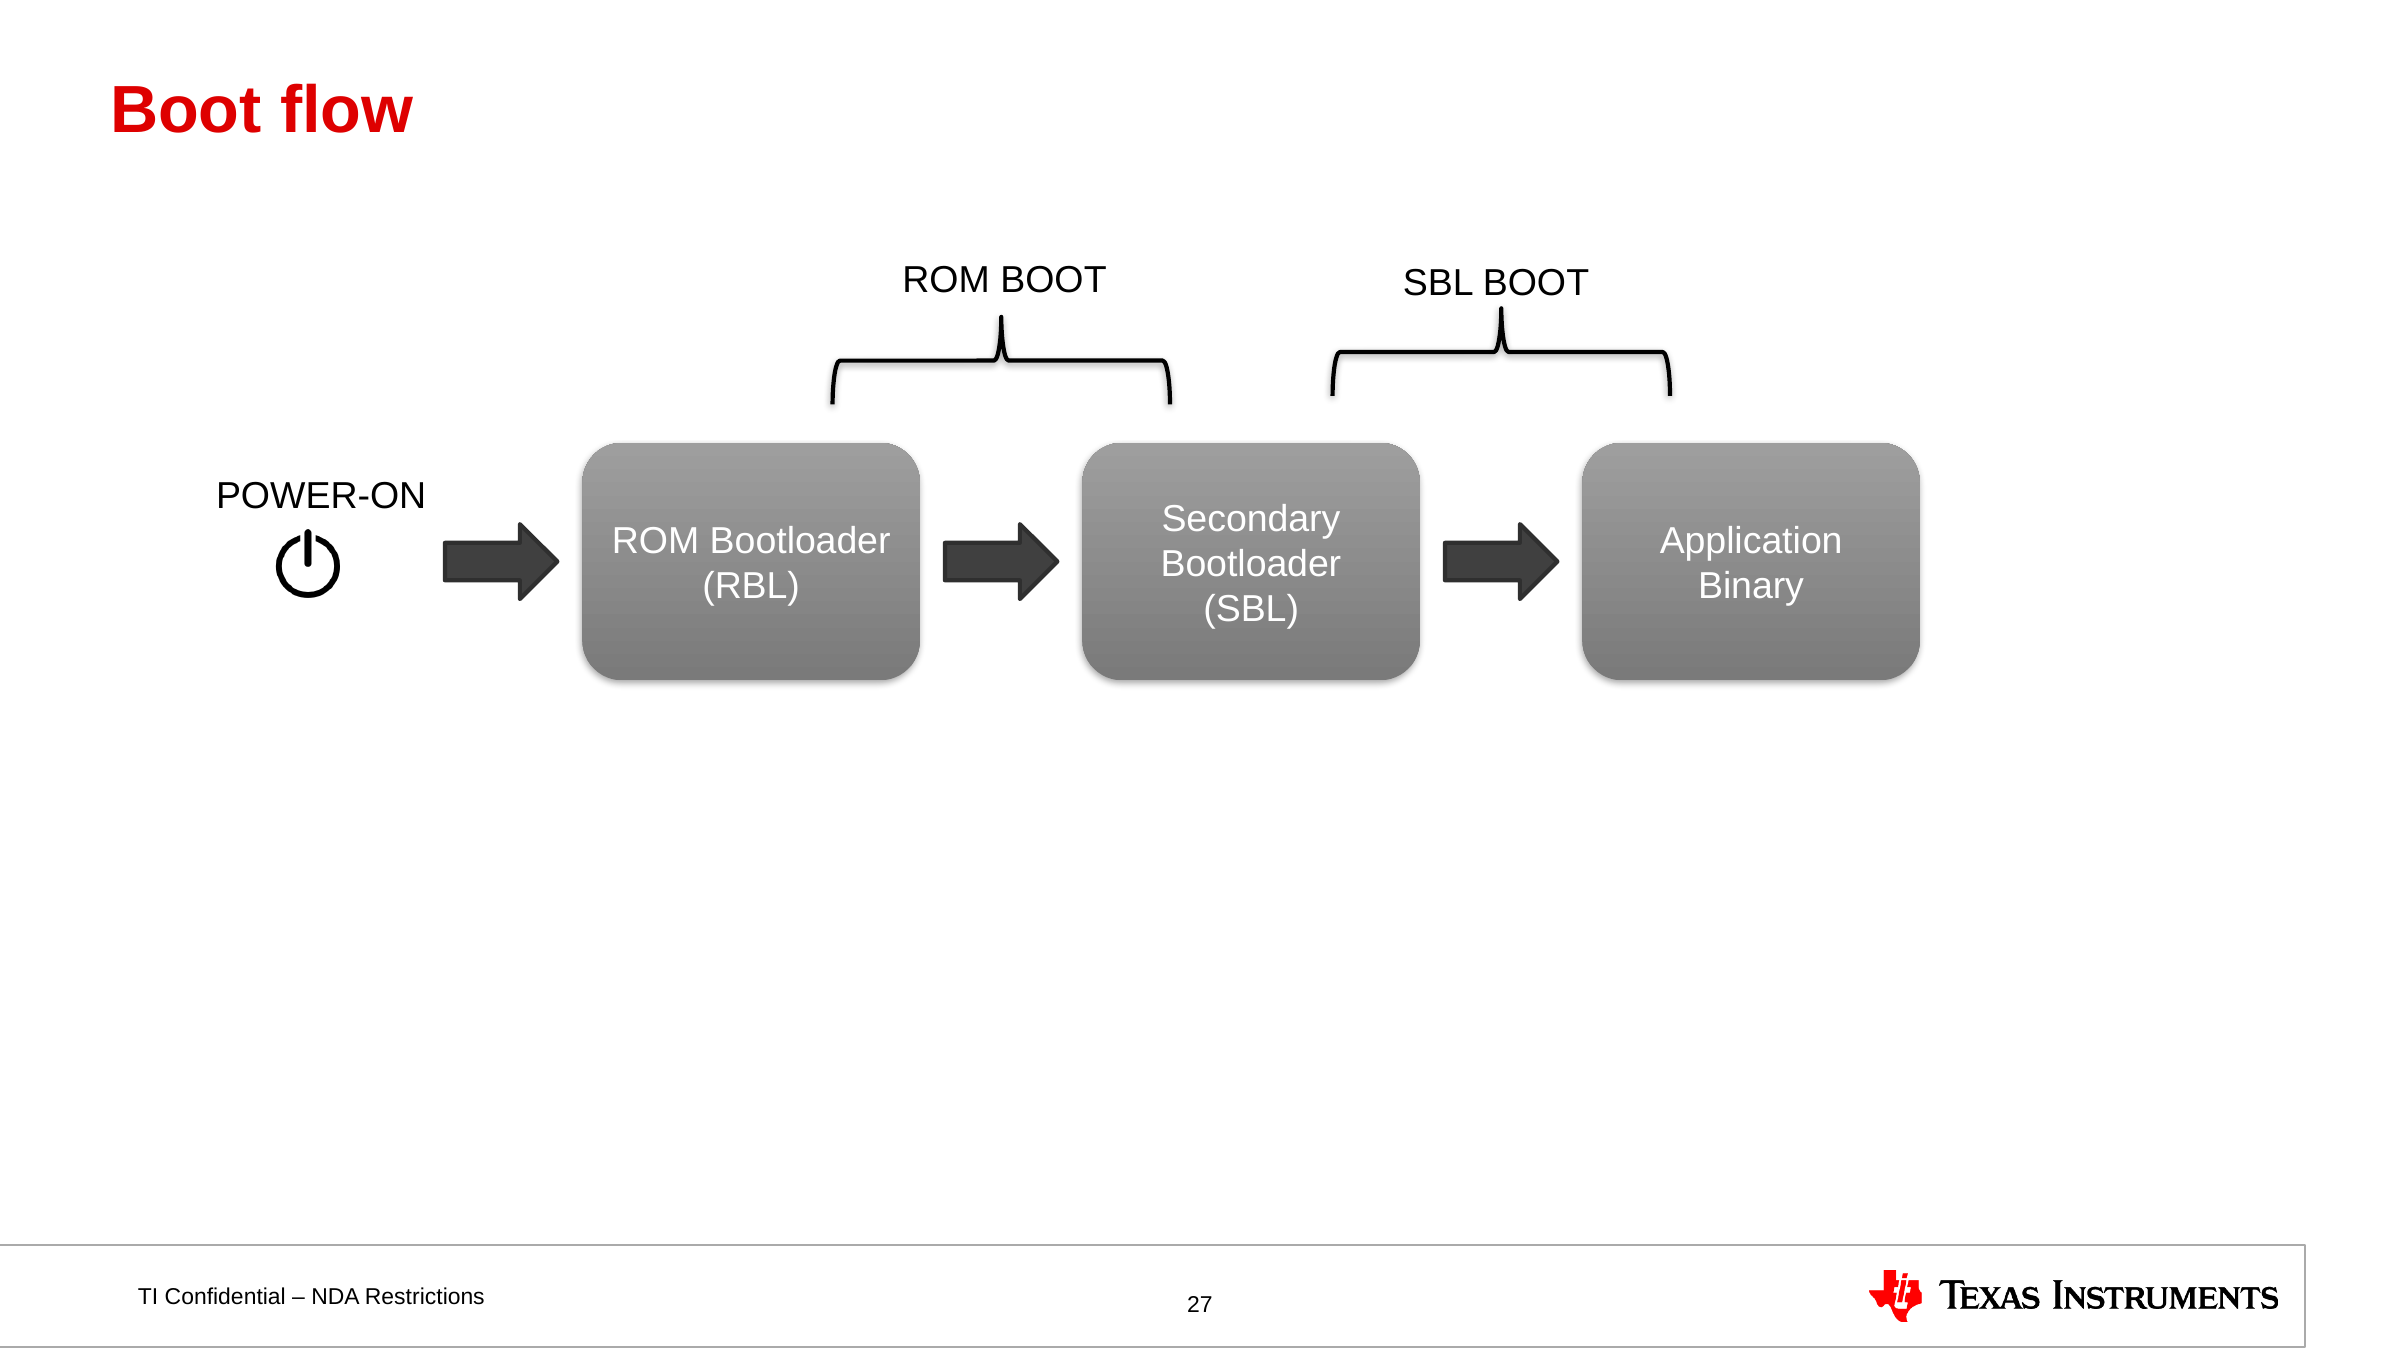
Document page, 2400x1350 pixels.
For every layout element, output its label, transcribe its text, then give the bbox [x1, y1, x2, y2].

text_box Secondary Bootloader (SBL) [1082, 442, 1420, 681]
text_box [442, 522, 560, 601]
text_box [1330, 311, 1673, 396]
text_box SBL BOOT [1388, 250, 1615, 311]
text_box Boot flow [90, 45, 2190, 180]
text_box Application Binary [1582, 442, 1920, 681]
text_box [942, 522, 1060, 601]
text_box [830, 314, 1173, 405]
picture [1869, 1270, 2278, 1322]
text_box 27 [919, 1279, 1480, 1320]
picture [237, 492, 377, 631]
text_box ROM BOOT [887, 247, 1131, 308]
text_box ROM Bootloader (RBL) [582, 442, 920, 681]
text_box POWER-ON [201, 463, 489, 524]
text_box [1442, 522, 1560, 601]
